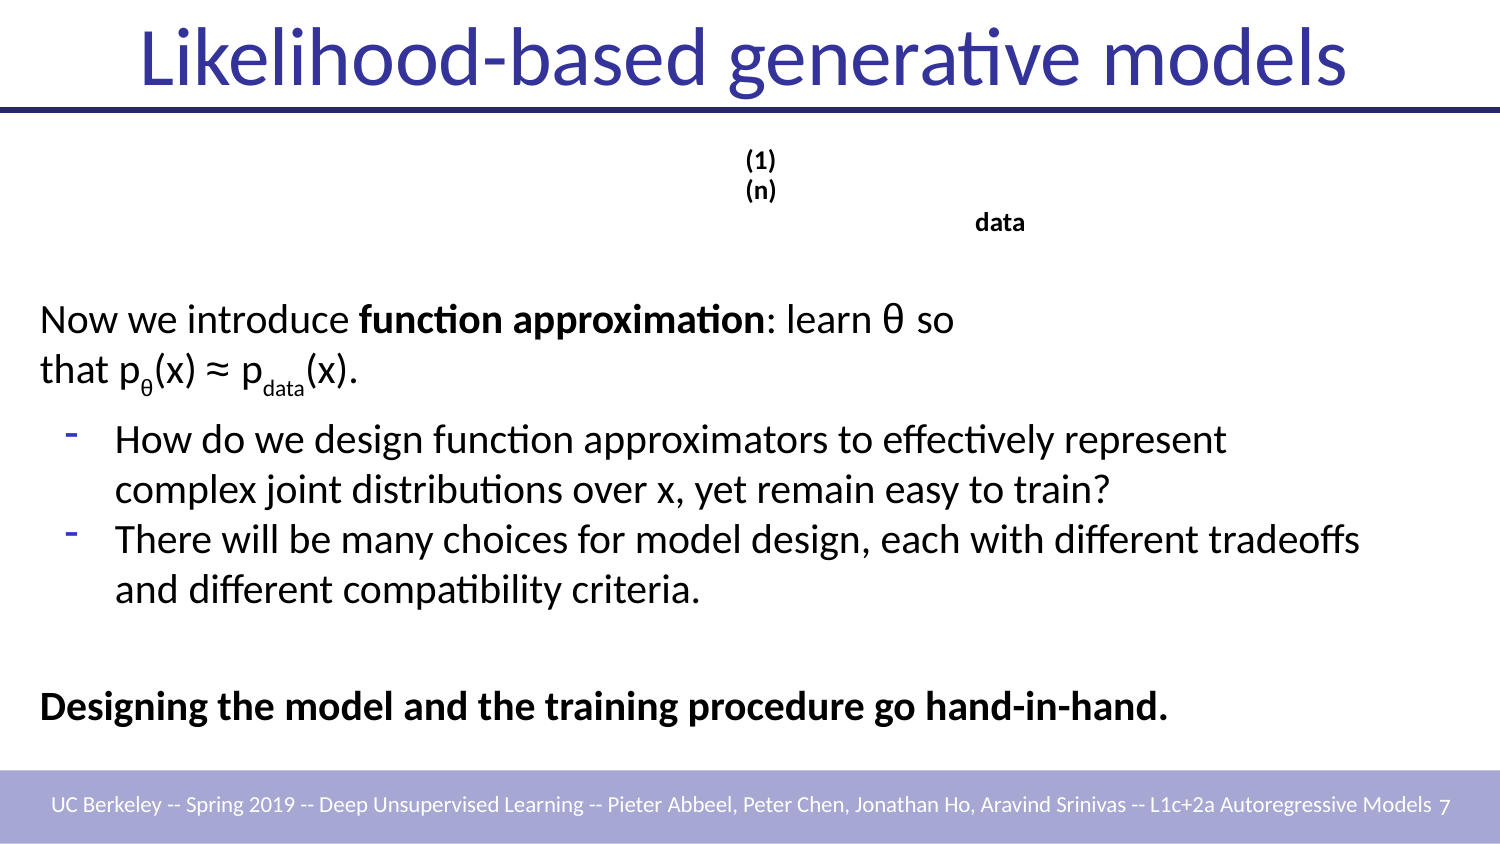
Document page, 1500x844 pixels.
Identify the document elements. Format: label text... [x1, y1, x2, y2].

text_box Recall: the goal is to estimate pdata from x , …, x ~ p (x) (1) (n) data Now we introduce function approximation: learn θ so that pθ(x) ≈ pdata(x). How do we design function approximators to effectively represent complex joint distributions over x, yet remain easy to train? There will be many choices for model design, each with different tradeoffs and different compatibility criteria. Designing the model and the training procedure go hand-in-hand. [27, 140, 1377, 729]
slide_number UC Berkeley -- Spring 2019 -- Deep Unsupervised Learning -- Pieter Abbeel, Peter Chen, Jonathan Ho, Aravind Srinivas -- L1c+2a Autoregressive Models 7 [49, 795, 1486, 844]
title Likelihood-based generative models [137, 0, 1360, 140]
